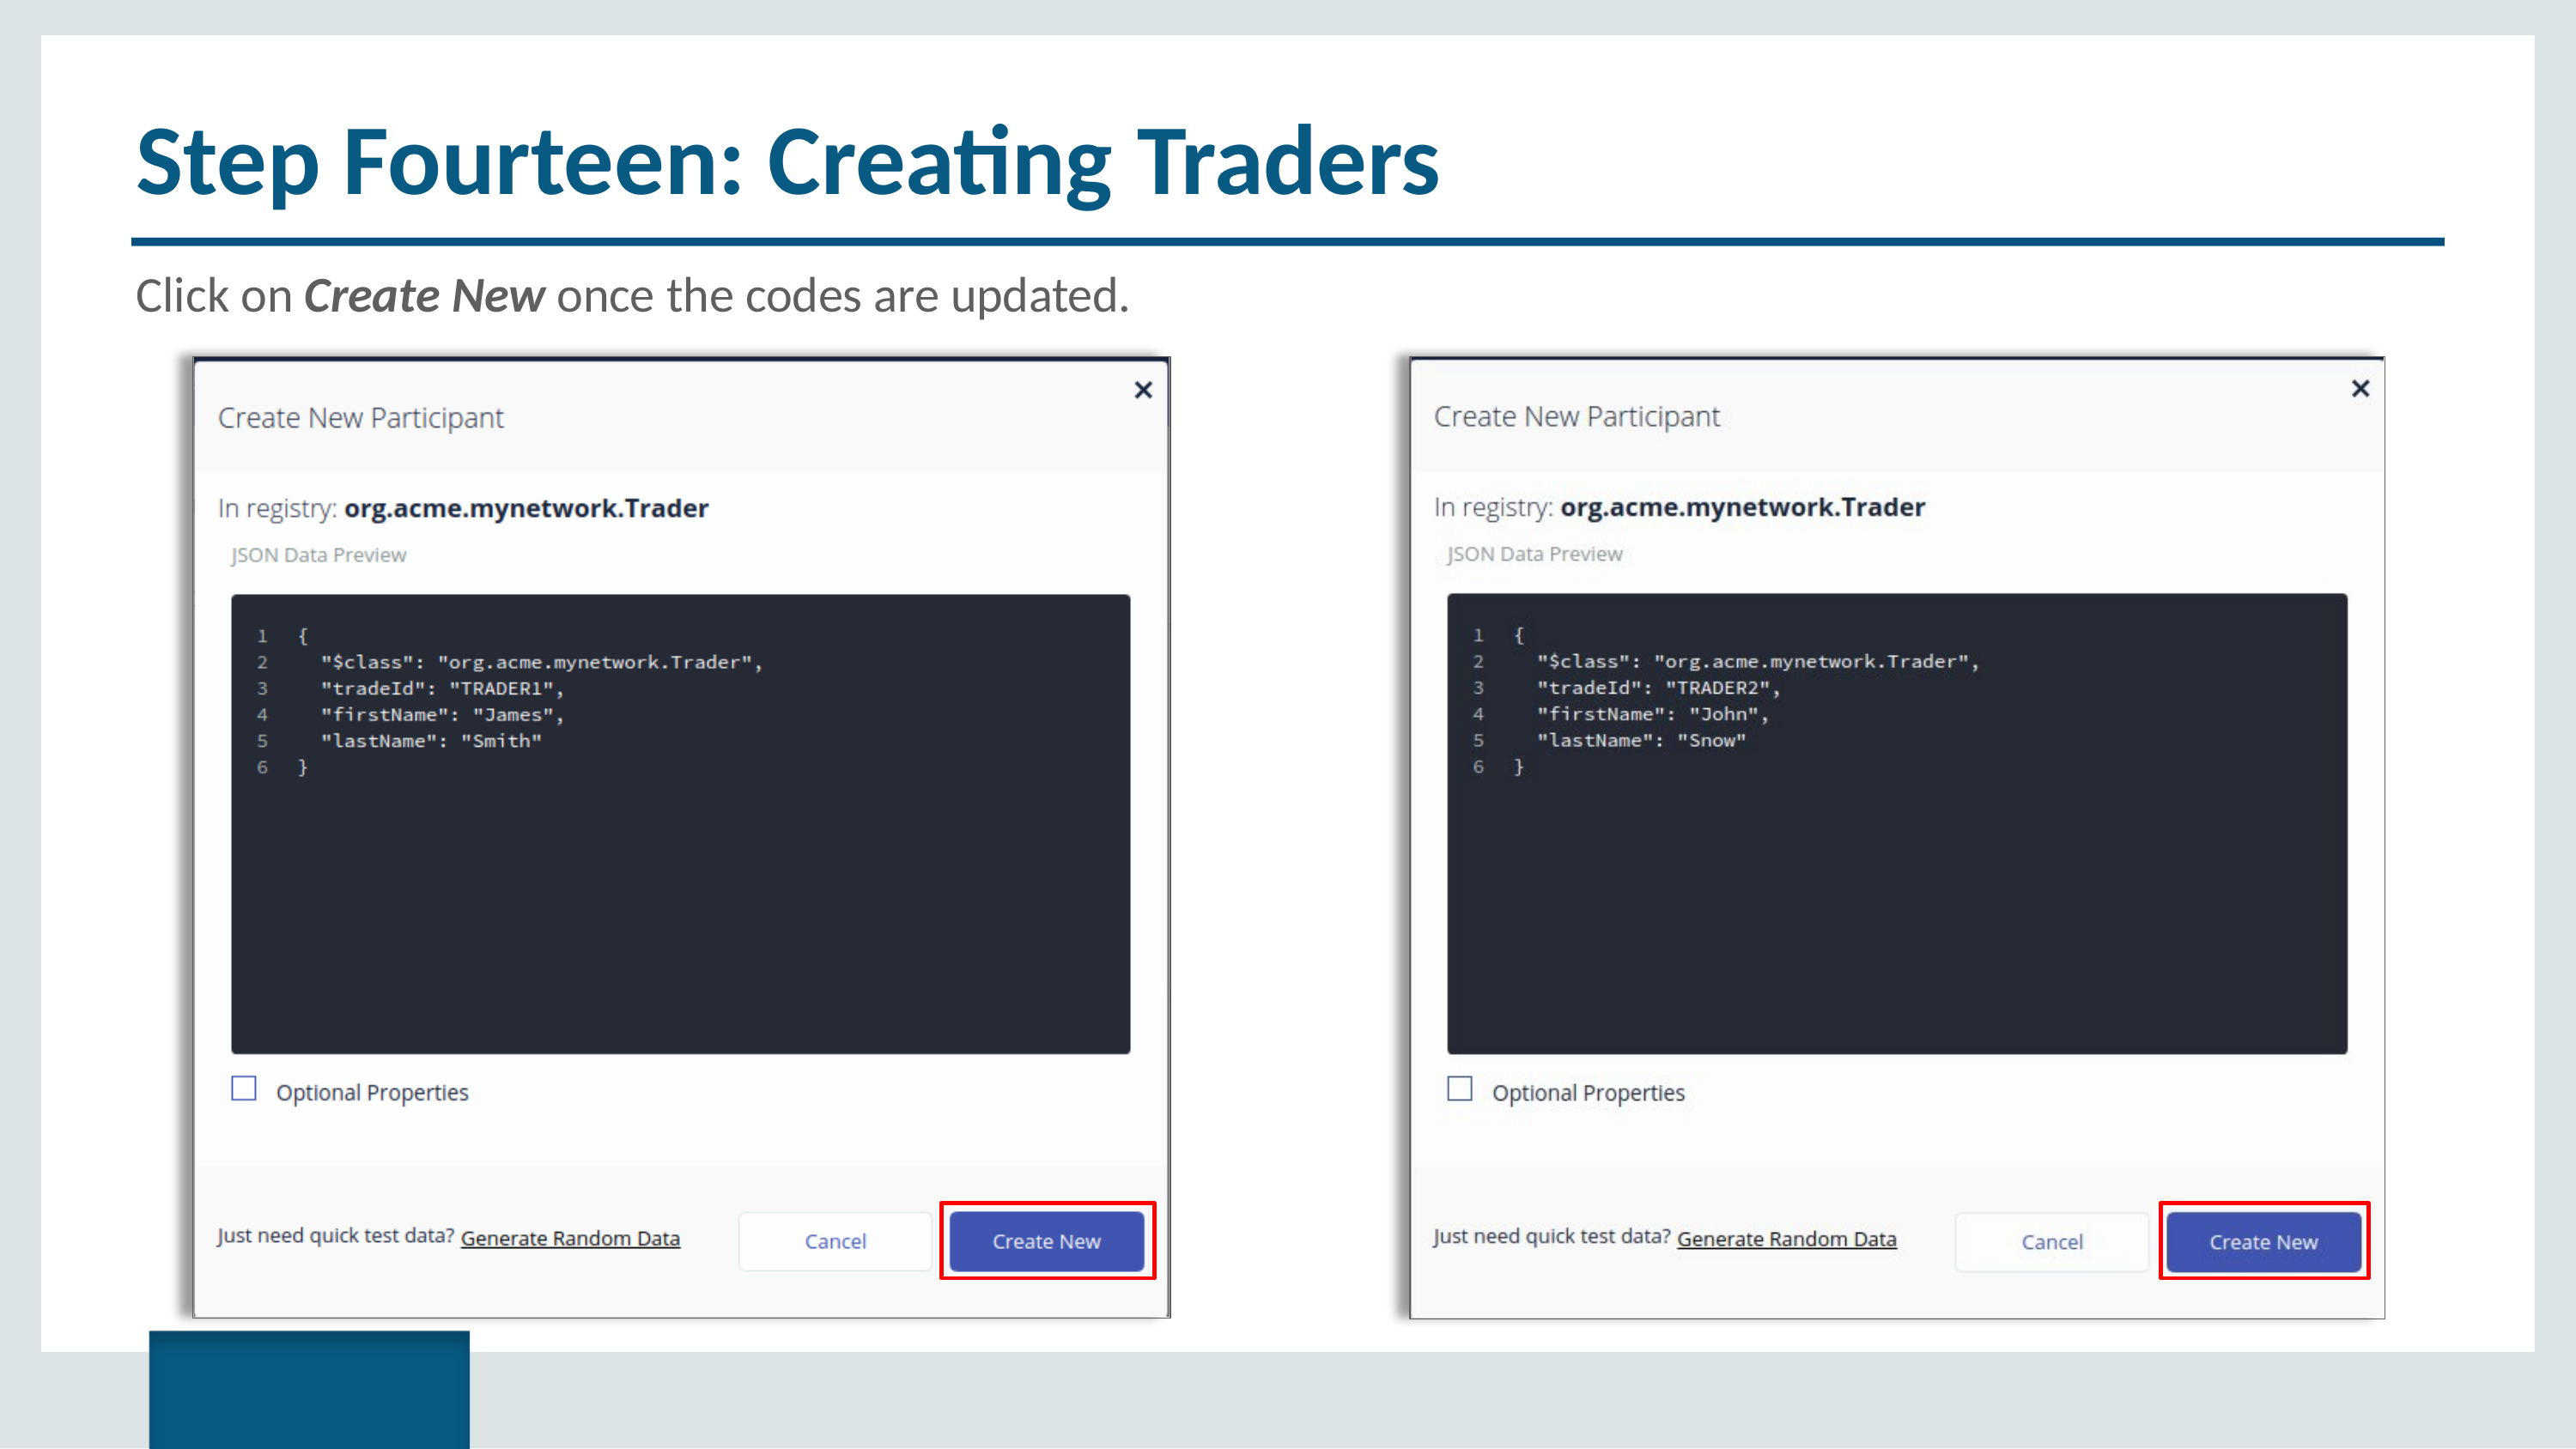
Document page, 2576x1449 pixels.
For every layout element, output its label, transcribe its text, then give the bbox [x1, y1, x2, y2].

text_box [165, 340, 1175, 1333]
text_box [1409, 356, 2385, 1319]
text_box [1465, 237, 2445, 246]
text_box [941, 1203, 1155, 1279]
text_box [2160, 1203, 2369, 1279]
text_box Click on Create New once the codes are updated. [132, 258, 1143, 323]
text_box [1382, 340, 2390, 1334]
text_box [149, 1331, 470, 1449]
title Step Fourteen: Creating Traders [132, 91, 1465, 337]
text_box [192, 356, 1170, 1319]
